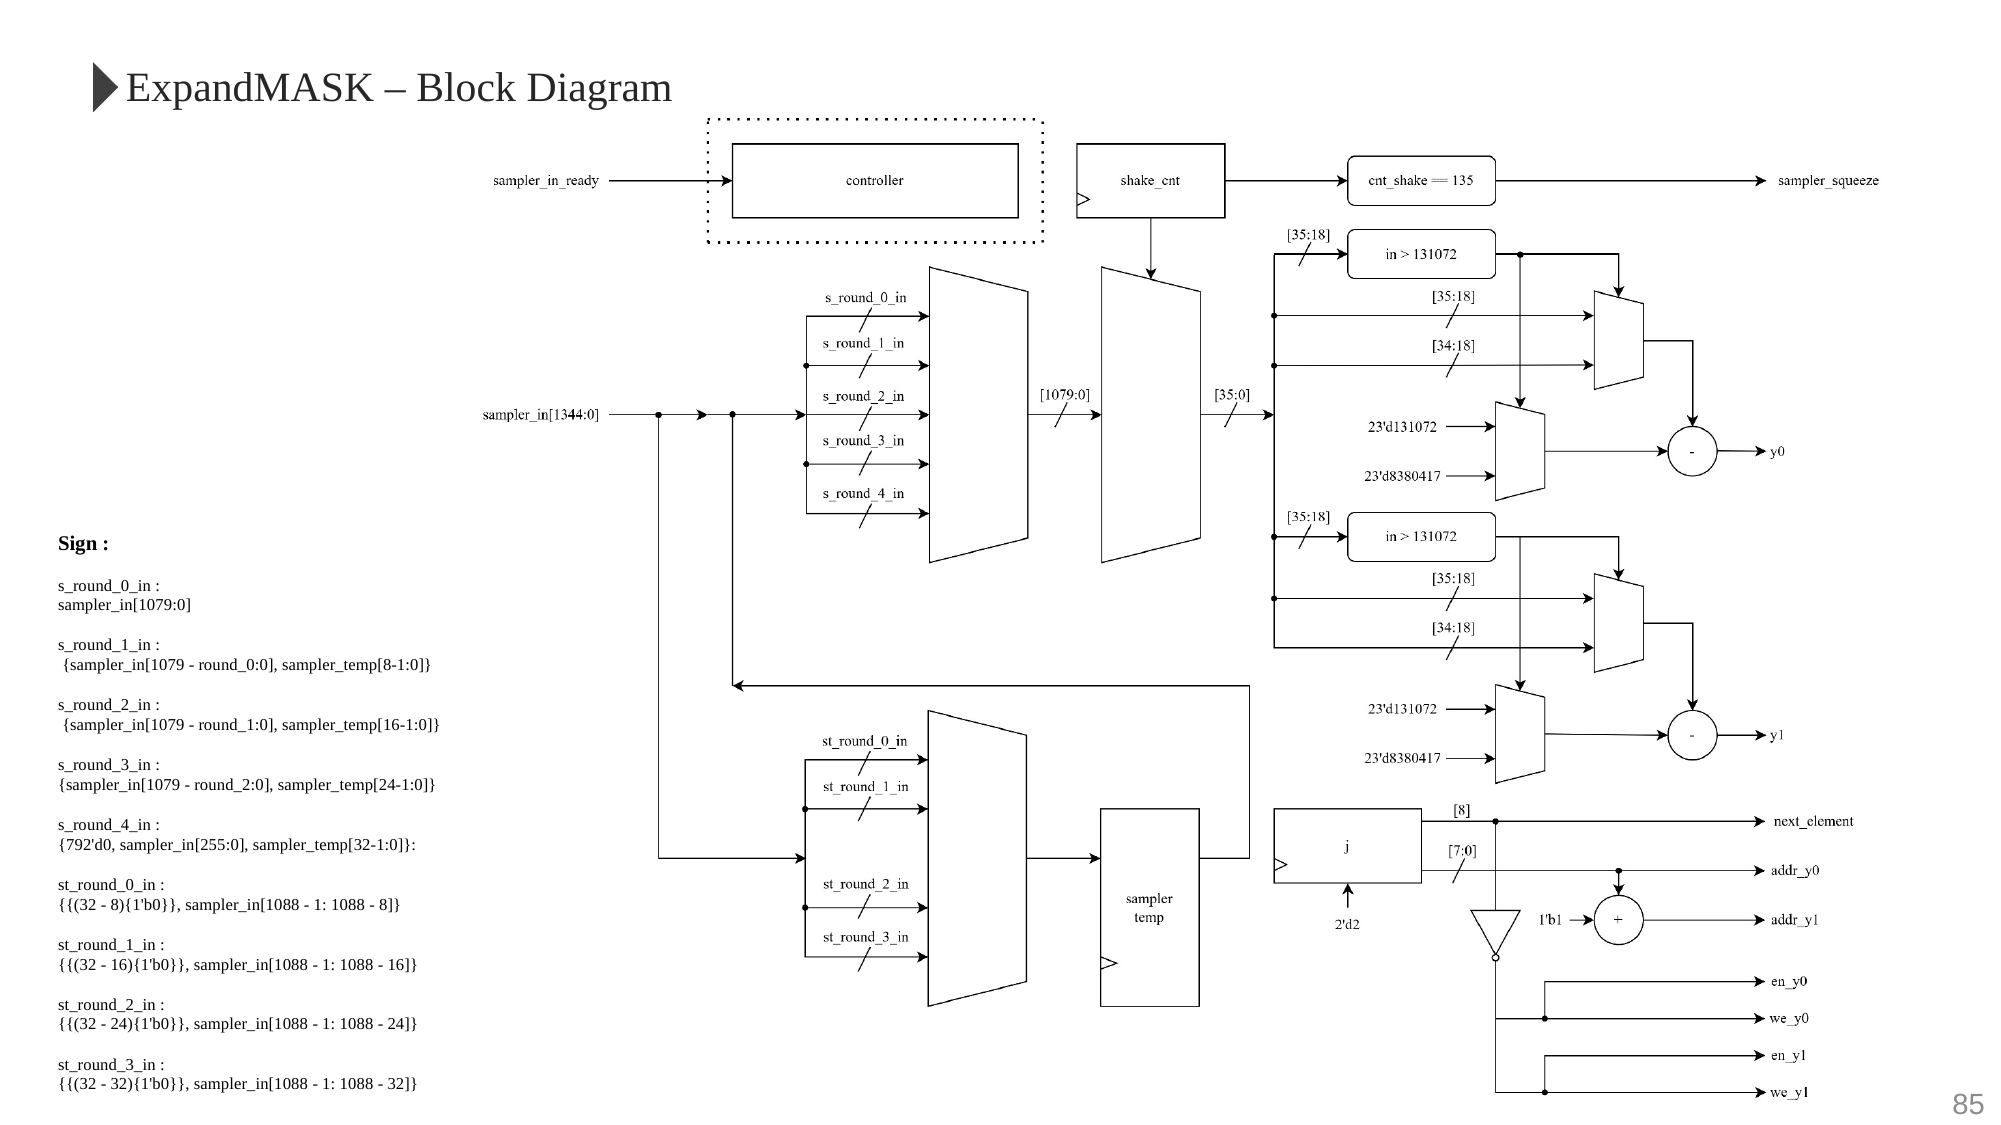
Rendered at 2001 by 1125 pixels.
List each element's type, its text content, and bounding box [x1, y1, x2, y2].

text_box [93, 52, 690, 118]
text_box Sign : s_round_0_in : sampler_in[1079:0] s_round_1_in : {sampler_in[1079 - round_0:0], sampler_temp[8-1:0]} s_round_2_in : {sampler_in[1079 - round_1:0], sampler_temp[16-1:0]} s_round_3_in : {sampler_in[1079 - round_2:0], sampler_temp[24-1:0]} s_round_4_in : {792'd0, sampler_in[255:0], sampler_temp[32-1:0]}: st_round_0_in : {{(32 - 8){1'b0}}, sampler_in[1088 - 1: 1088 - 8]} st_round_1_in : {{(32 - 16){1'b0}}, sampler_in[1088 - 1: 1088 - 16]} st_round_2_in : {{(32 - 24){1'b0}}, sampler_in[1088 - 1: 1088 - 24]} st_round_3_in : {{(32 - 32){1'b0}}, sampler_in[1088 - 1: 1088 - 32]} [43, 521, 457, 1101]
picture [473, 117, 1891, 1110]
slide_number 85 [1550, 1072, 2000, 1125]
